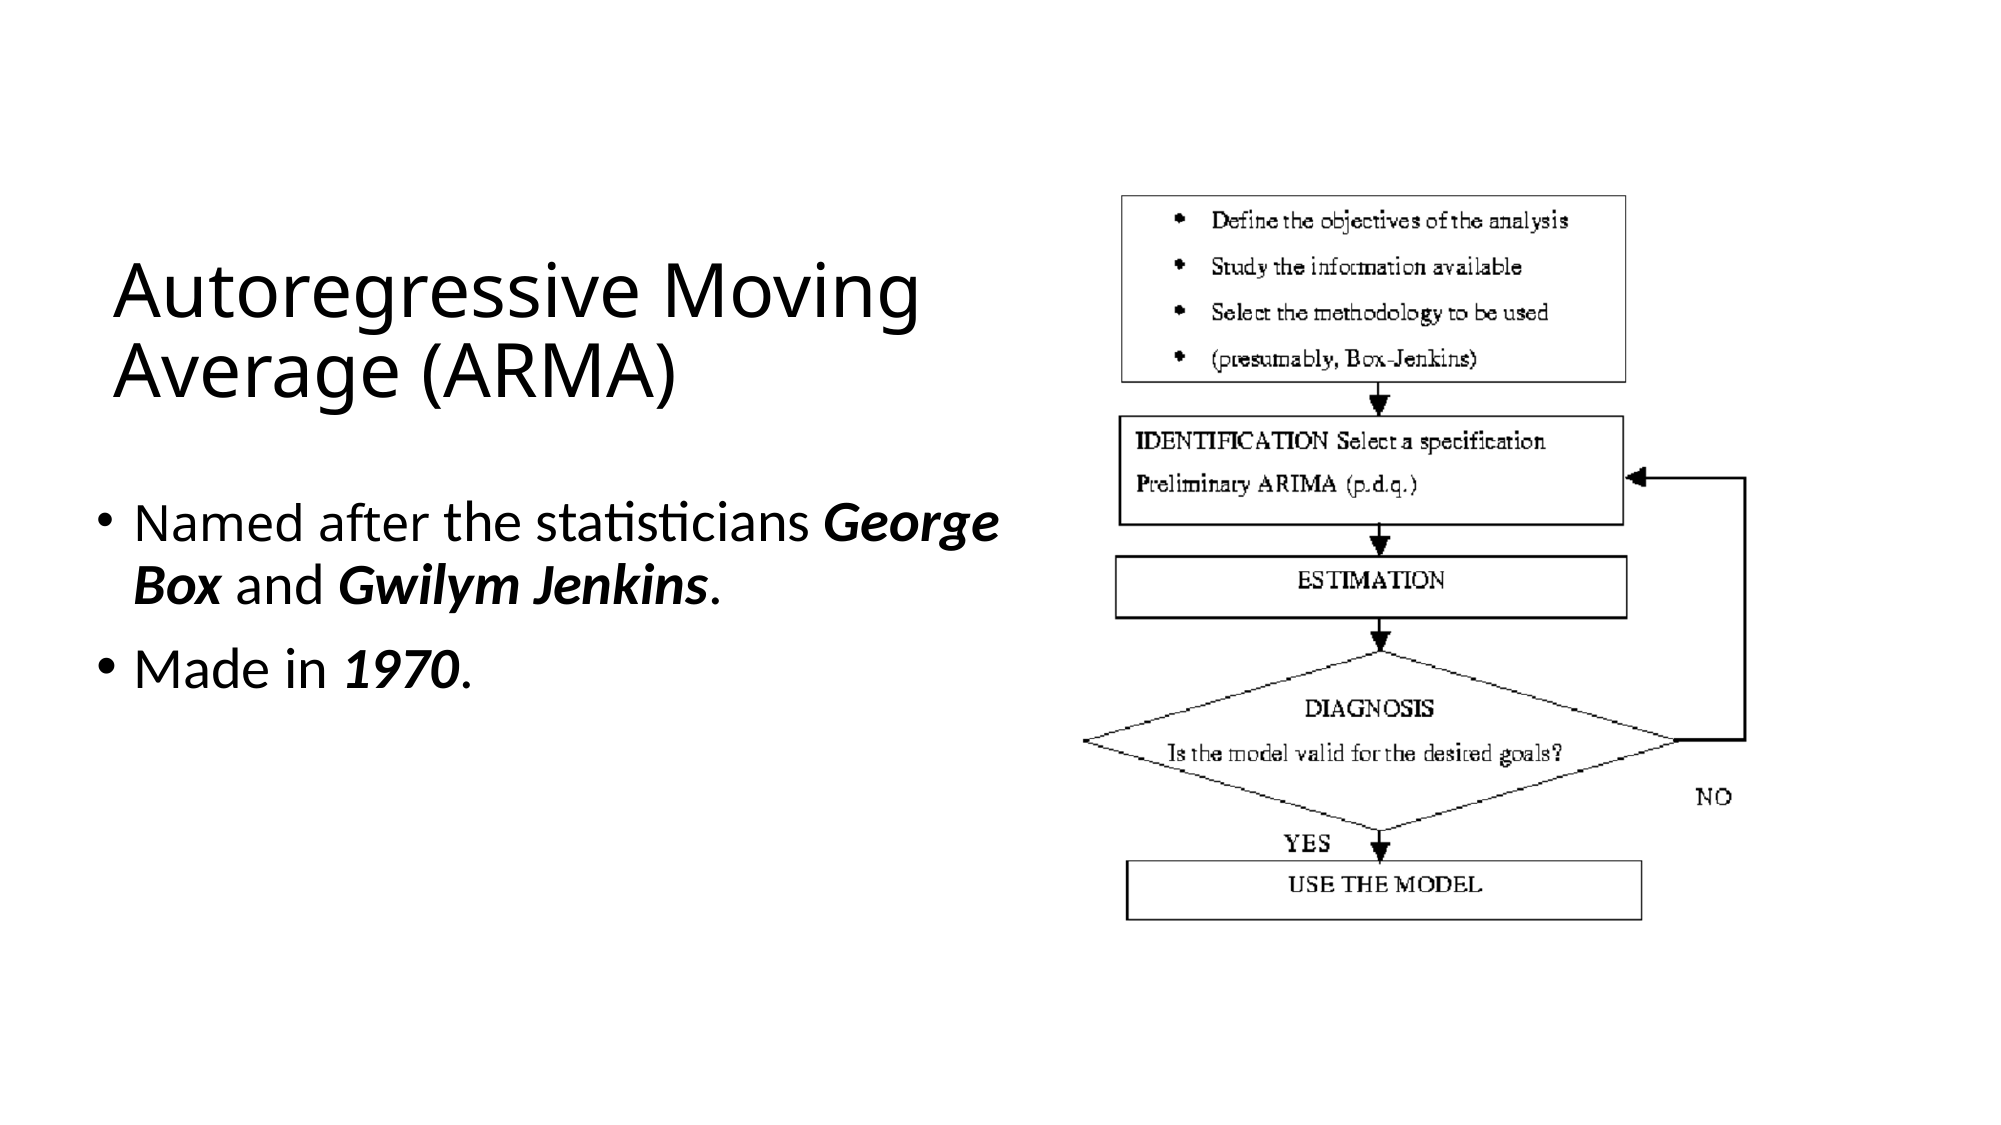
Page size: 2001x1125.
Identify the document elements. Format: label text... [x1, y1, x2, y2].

text_box Named after the statisticians George Box and Gwilym Jenkins. Made in 1970. [81, 483, 1078, 1047]
picture [1078, 169, 1769, 931]
text_box Autoregressive Moving Average (ARMA) [99, 242, 1061, 425]
